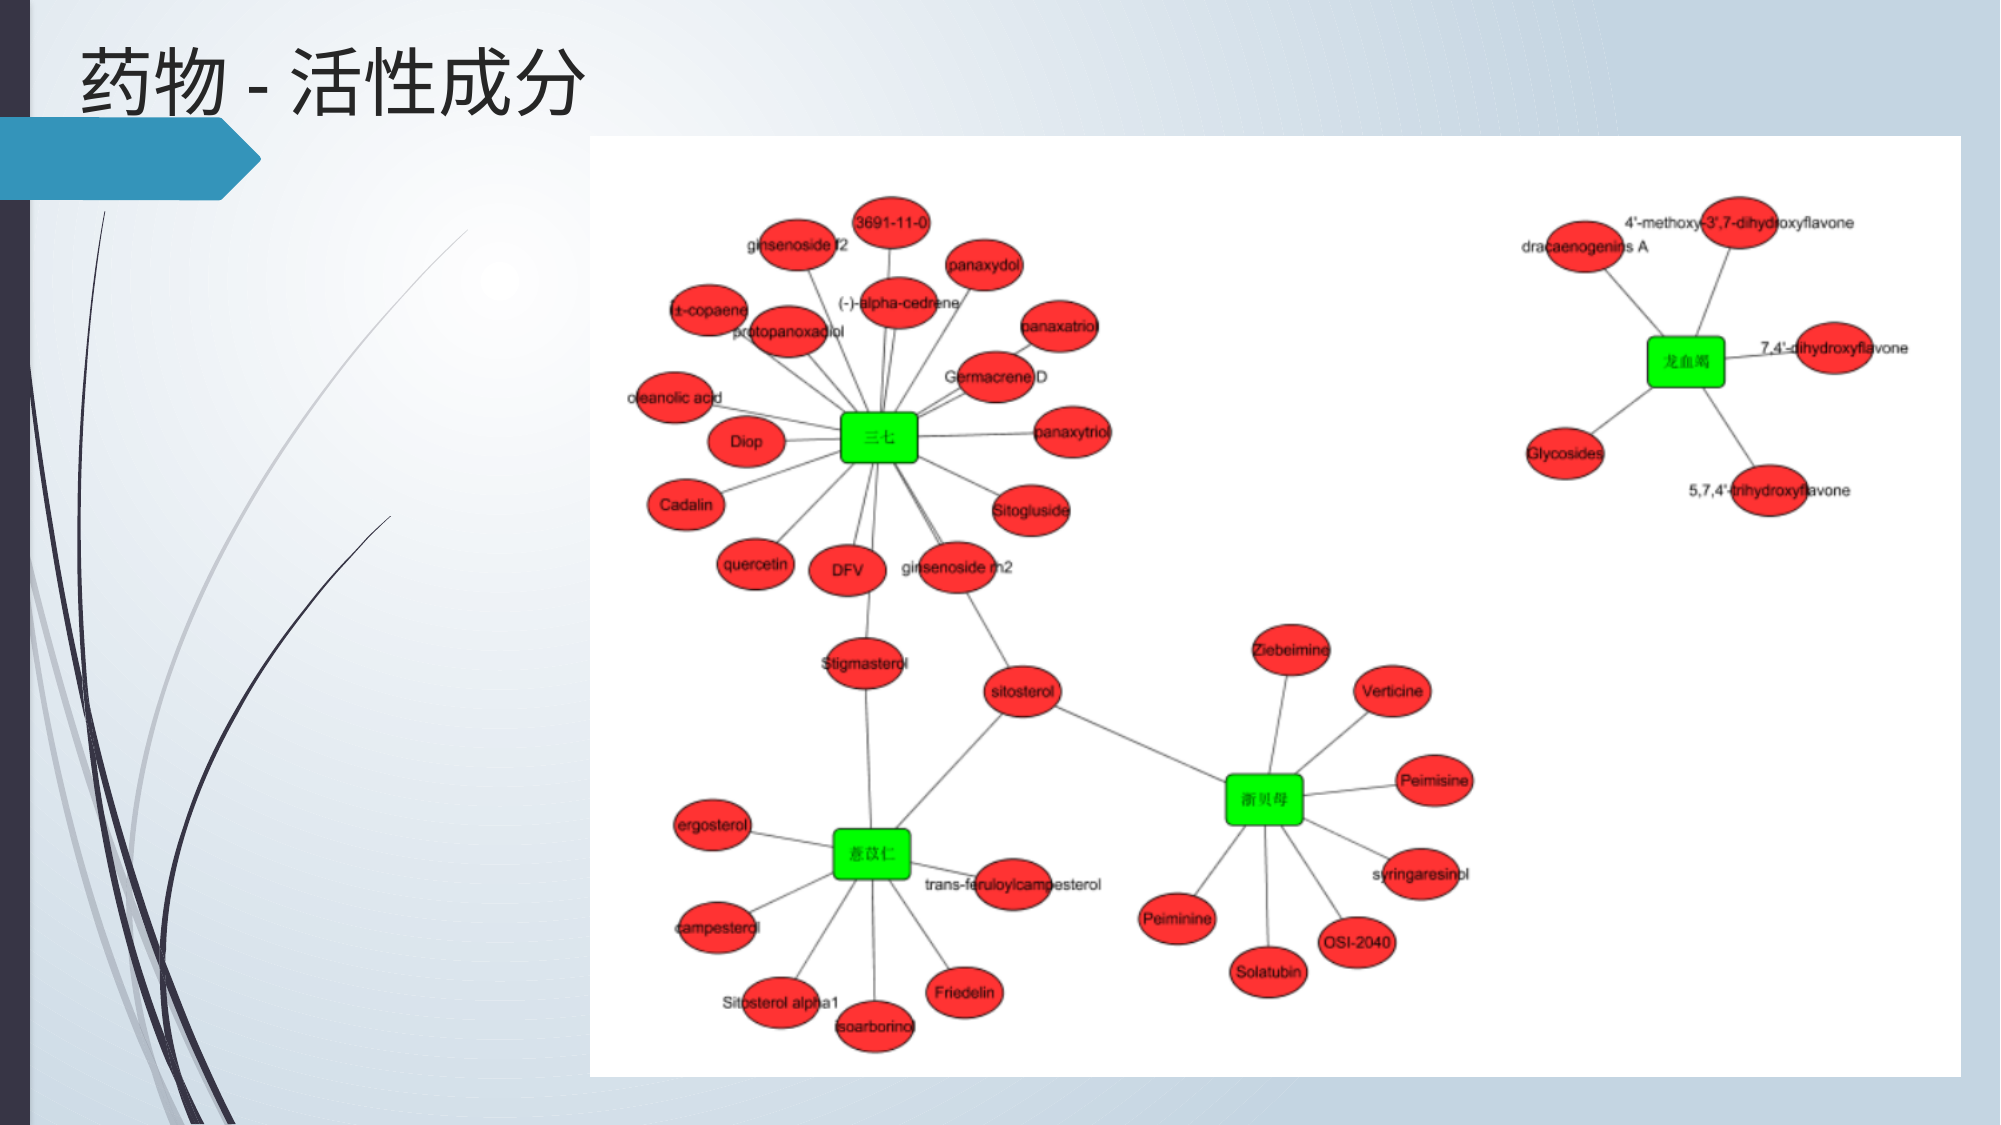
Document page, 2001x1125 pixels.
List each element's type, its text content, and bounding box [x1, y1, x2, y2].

title 药物-活性成分 [63, 28, 1474, 245]
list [590, 136, 1961, 1077]
